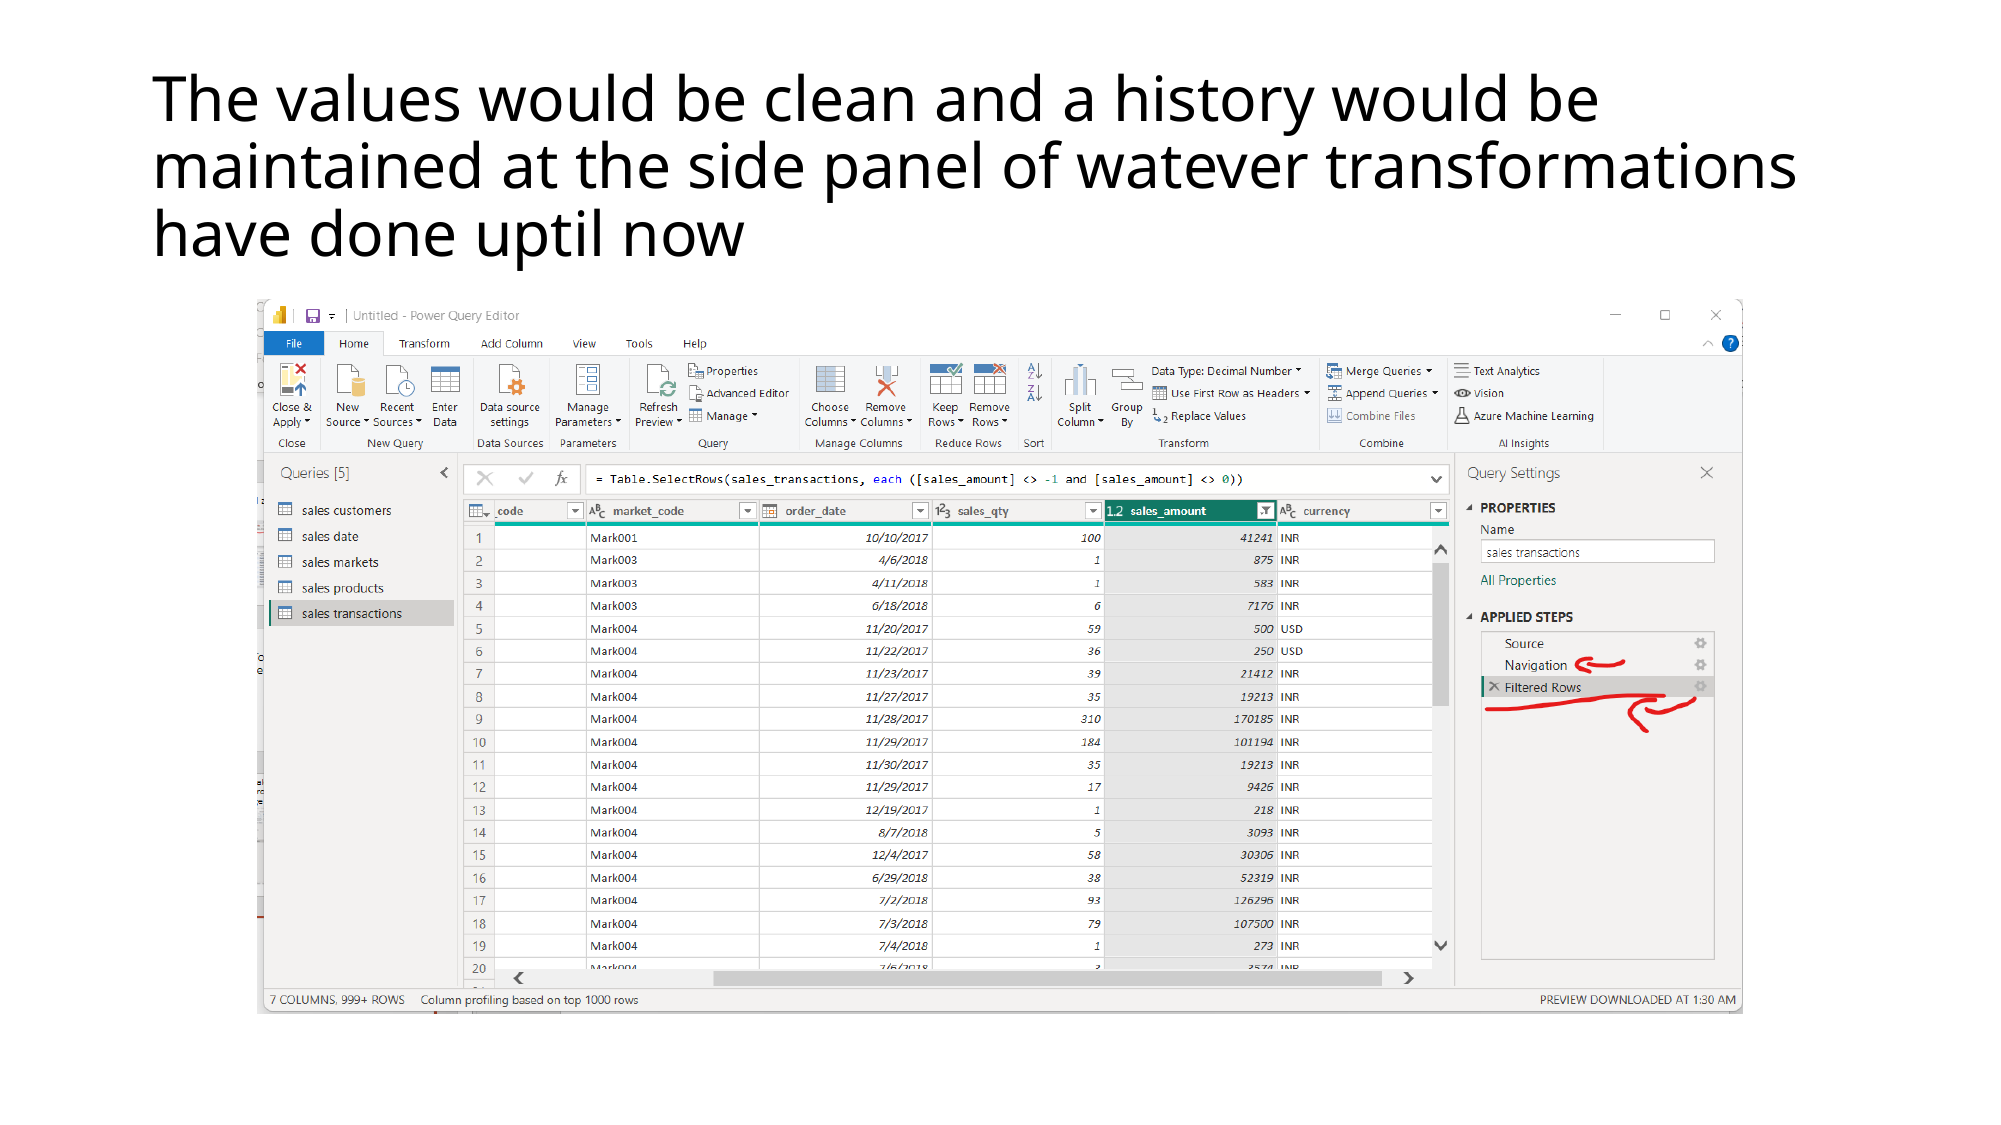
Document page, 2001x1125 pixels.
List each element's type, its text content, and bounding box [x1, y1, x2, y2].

title The values would be clean and a history would be maintained at the side panel of watever transformations have done uptil now [137, 59, 1863, 278]
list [257, 299, 1743, 1014]
